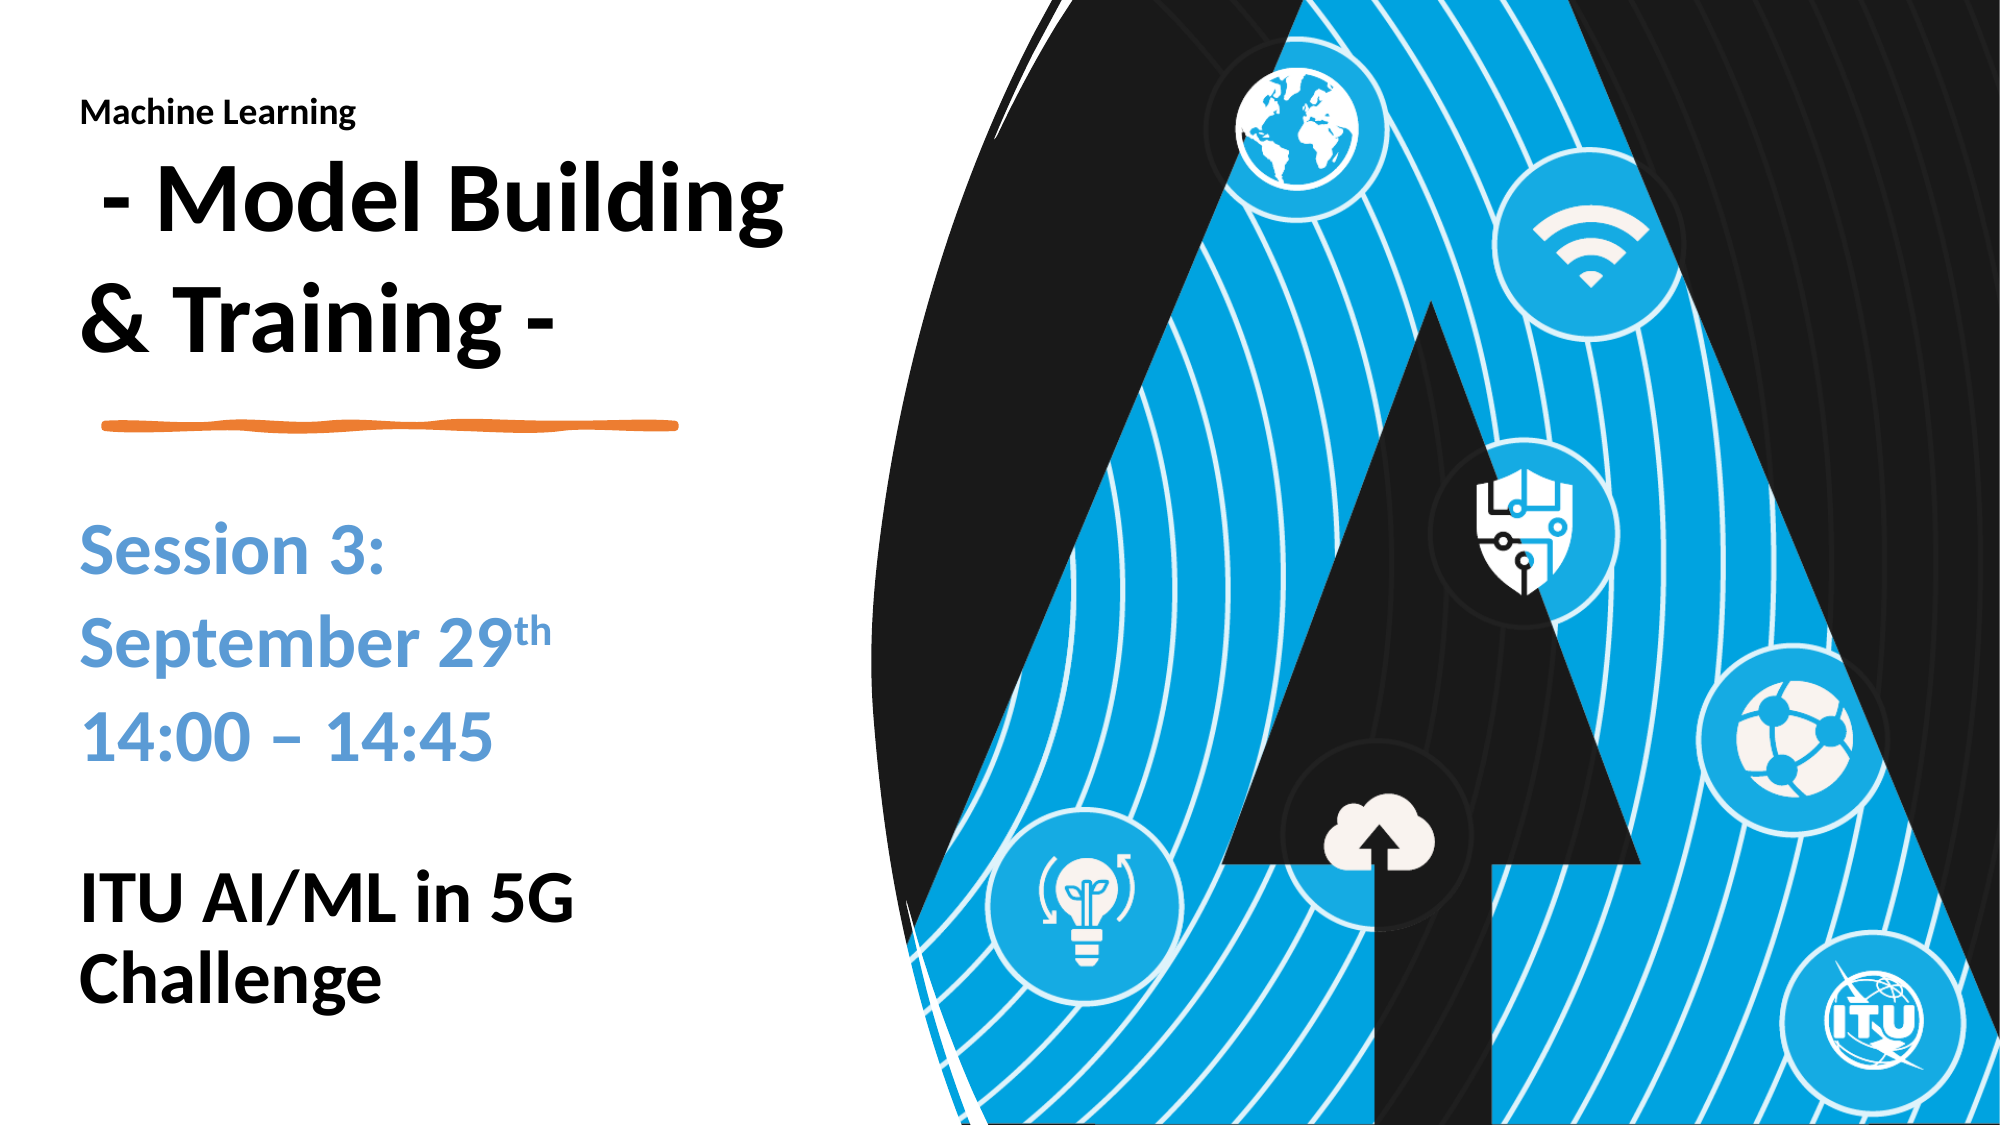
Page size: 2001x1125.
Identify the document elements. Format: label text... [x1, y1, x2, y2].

picture [871, 0, 2000, 1125]
text_box [103, 421, 676, 431]
text_box Session 3: September 29th 14:00 – 14:45 ITU AI/ML in 5G Challenge [64, 501, 854, 754]
text_box [0, 0, 871, 1125]
text_box Machine Learning - Model Building & Training - [64, 33, 871, 382]
